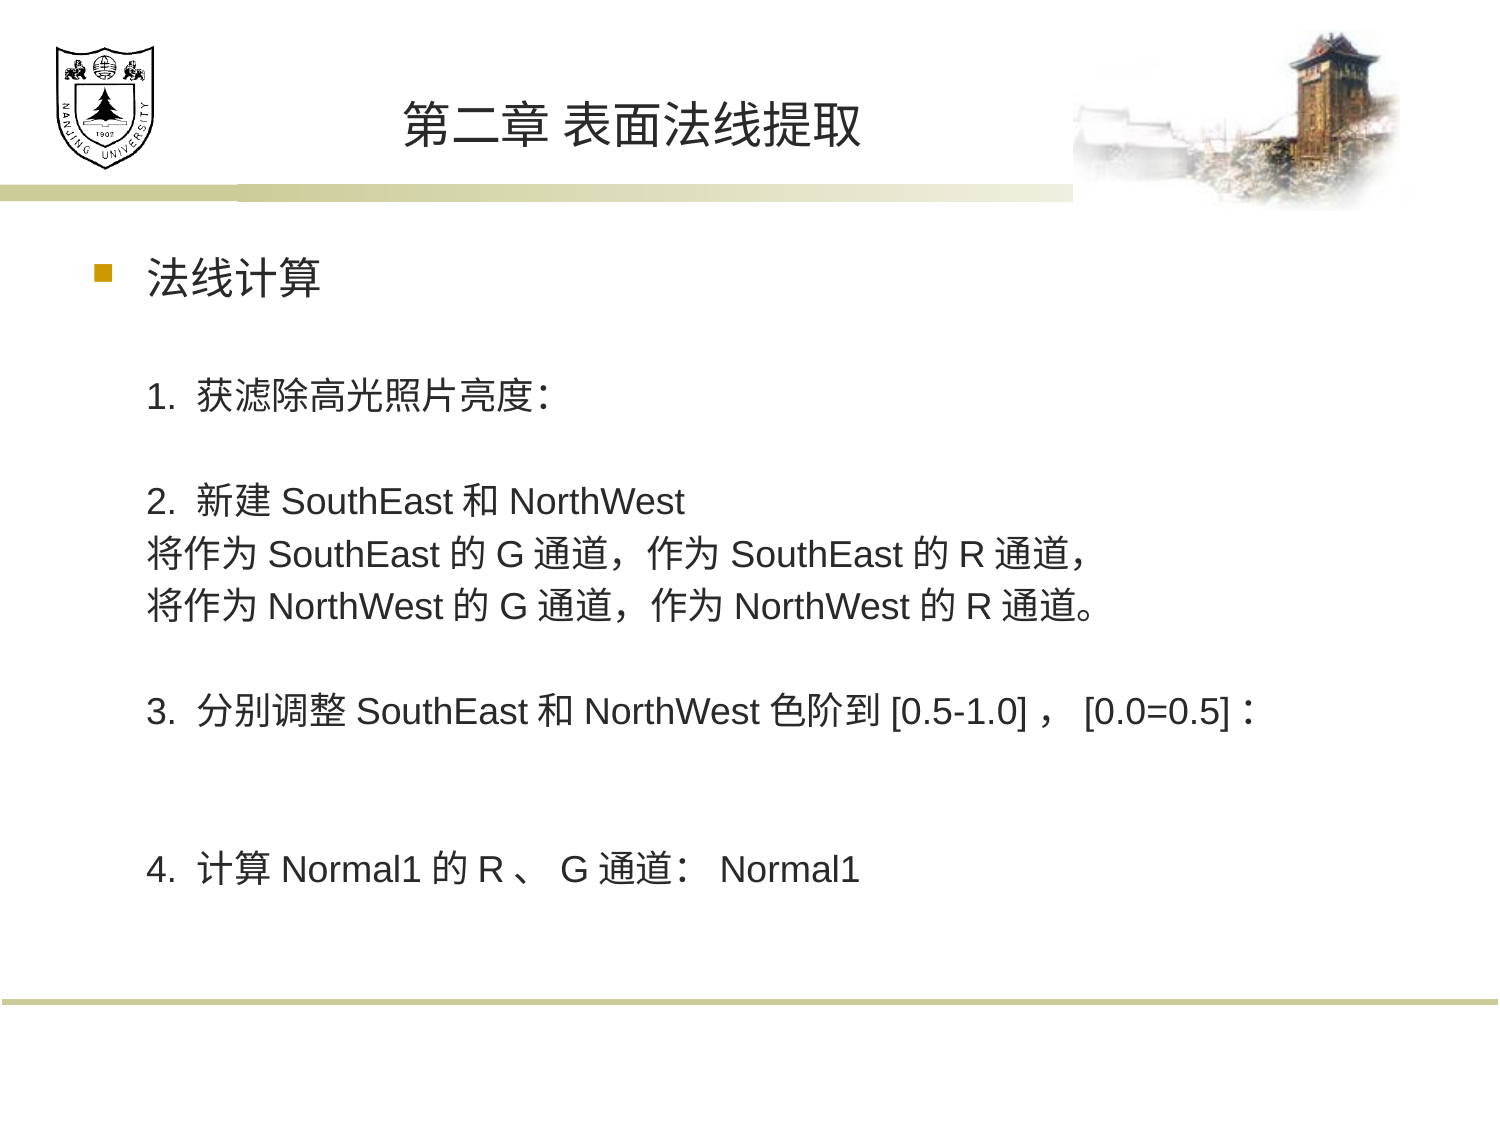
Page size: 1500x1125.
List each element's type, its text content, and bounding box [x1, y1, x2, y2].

picture [1073, 30, 1400, 211]
picture [50, 42, 160, 173]
title 第二章 表面法线提取 [171, 66, 1093, 161]
picture [2, 999, 1498, 1005]
